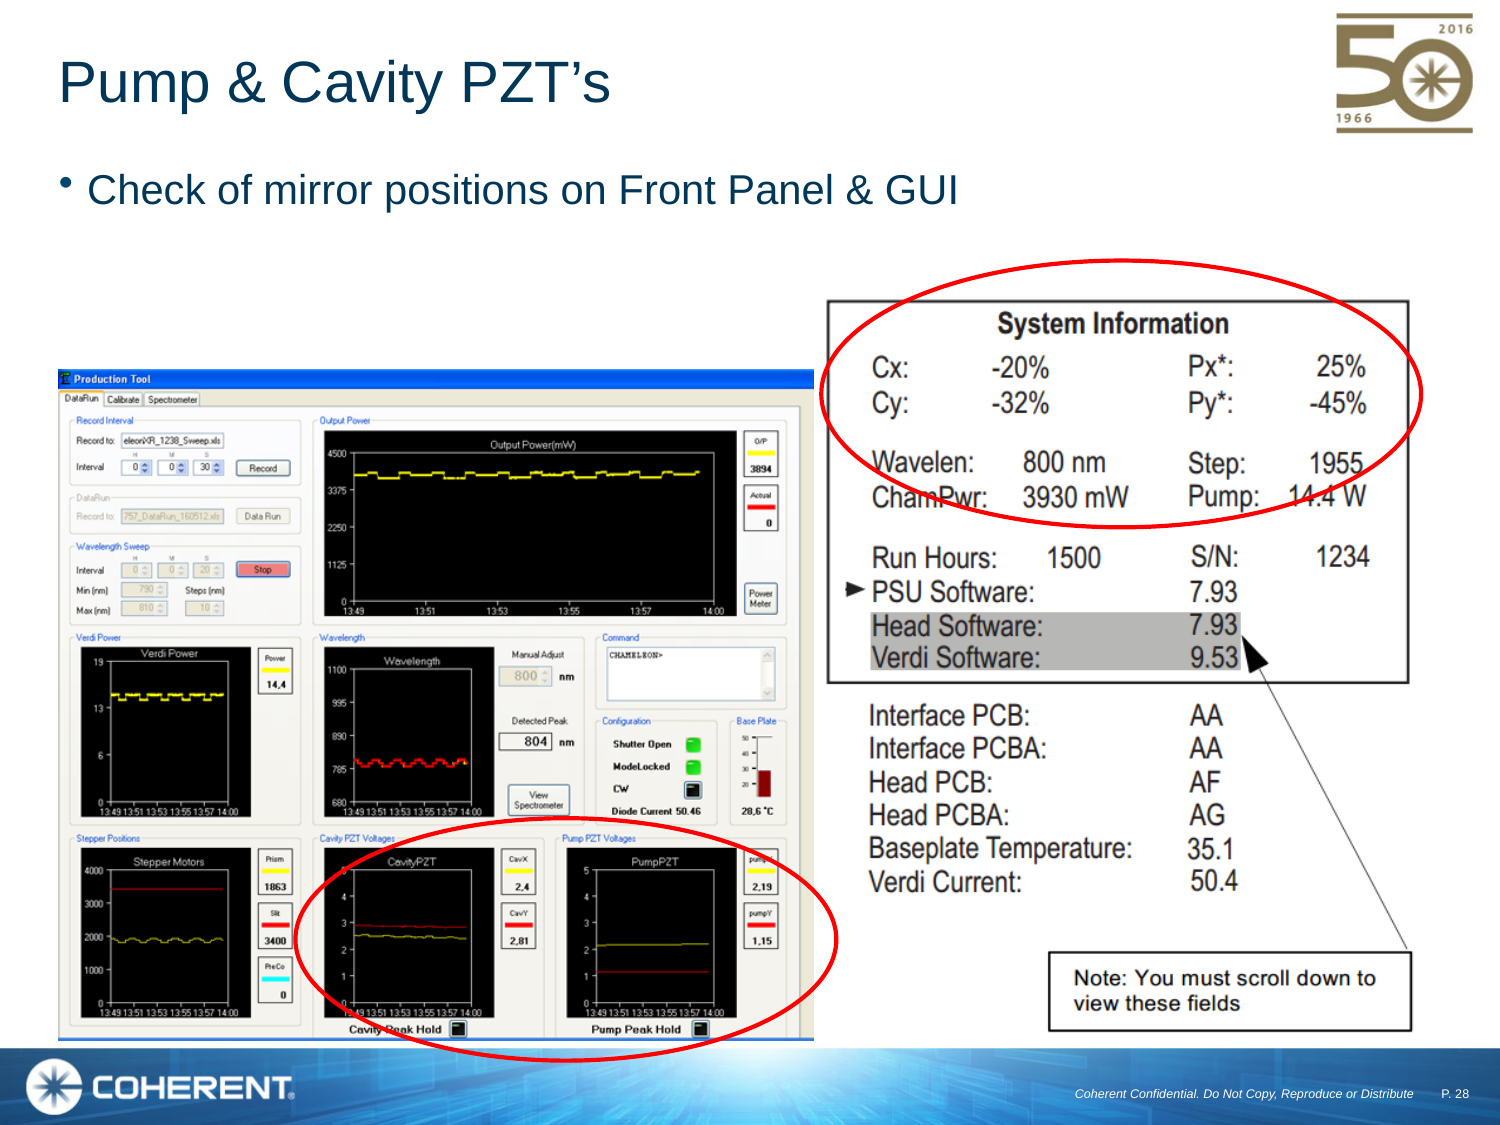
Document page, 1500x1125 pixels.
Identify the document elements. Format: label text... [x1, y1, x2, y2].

title Pump & Cavity PZT’s [43, 0, 1280, 173]
text_box [938, 258, 1305, 286]
text_box [440, 1049, 692, 1063]
picture [0, 0, 1500, 1125]
list Check of mirror positions on Front Panel & GUI [43, 155, 1237, 528]
